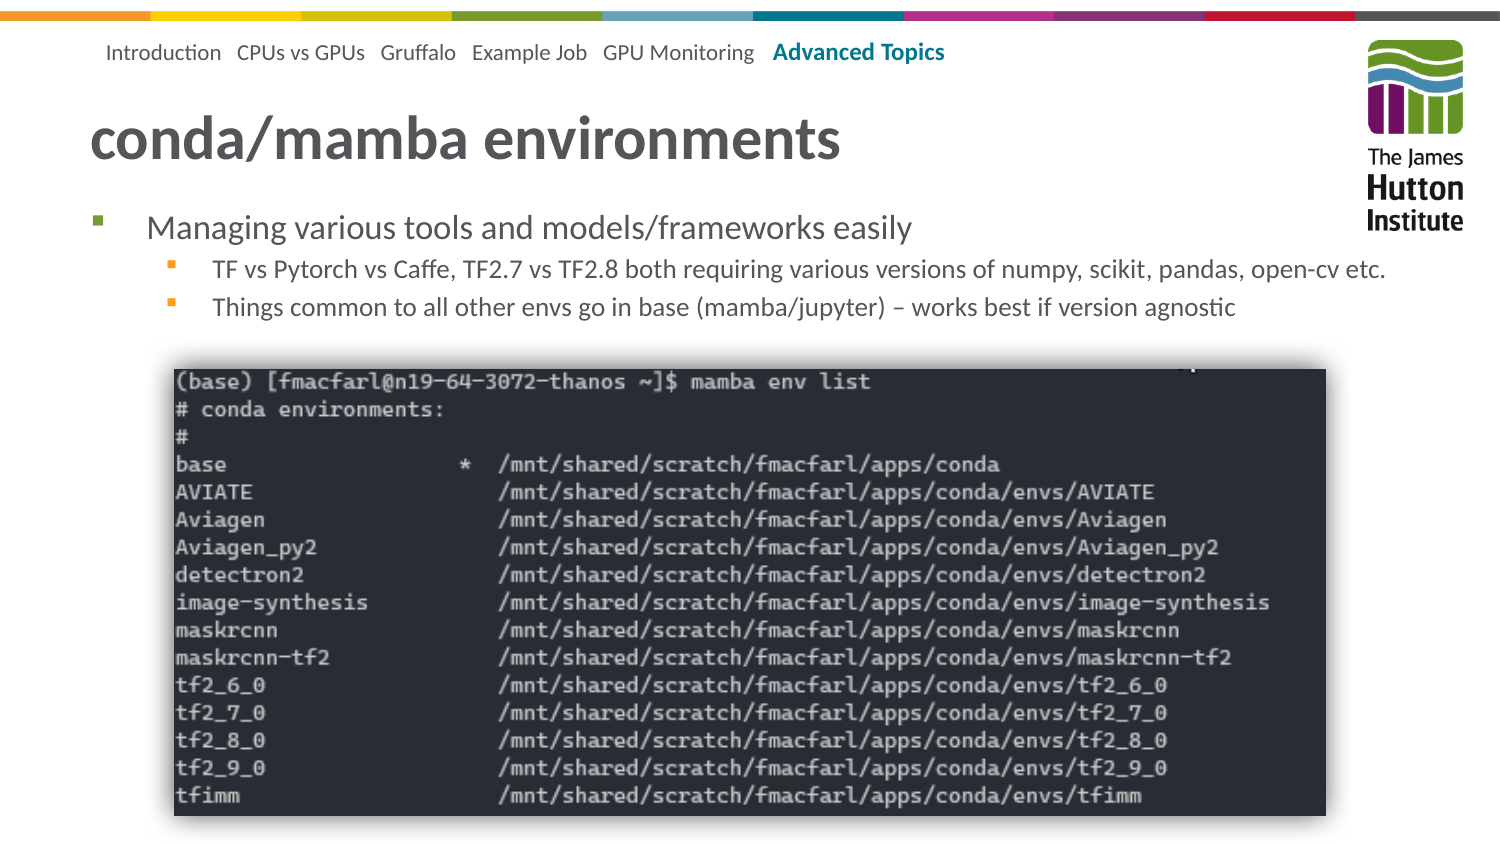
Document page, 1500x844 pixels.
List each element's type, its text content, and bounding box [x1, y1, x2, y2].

picture [1368, 40, 1463, 231]
footer Introduction CPUs vs GPUs Gruffalo Example Job GPU Monitoring Advanced Topics [75, 27, 1369, 73]
picture [174, 368, 1326, 817]
list Managing various tools and models/frameworks easily TF vs Pytorch vs Caffe, TF2.7 vs TF2.8 both requiring various versions of numpy, scikit, pandas, open-cv etc. Things common to all other envs go in base (mamba/jupyter) – works best if version agnostic [75, 196, 1425, 354]
picture [0, 11, 1500, 21]
title conda/mamba environments [75, 89, 1284, 180]
